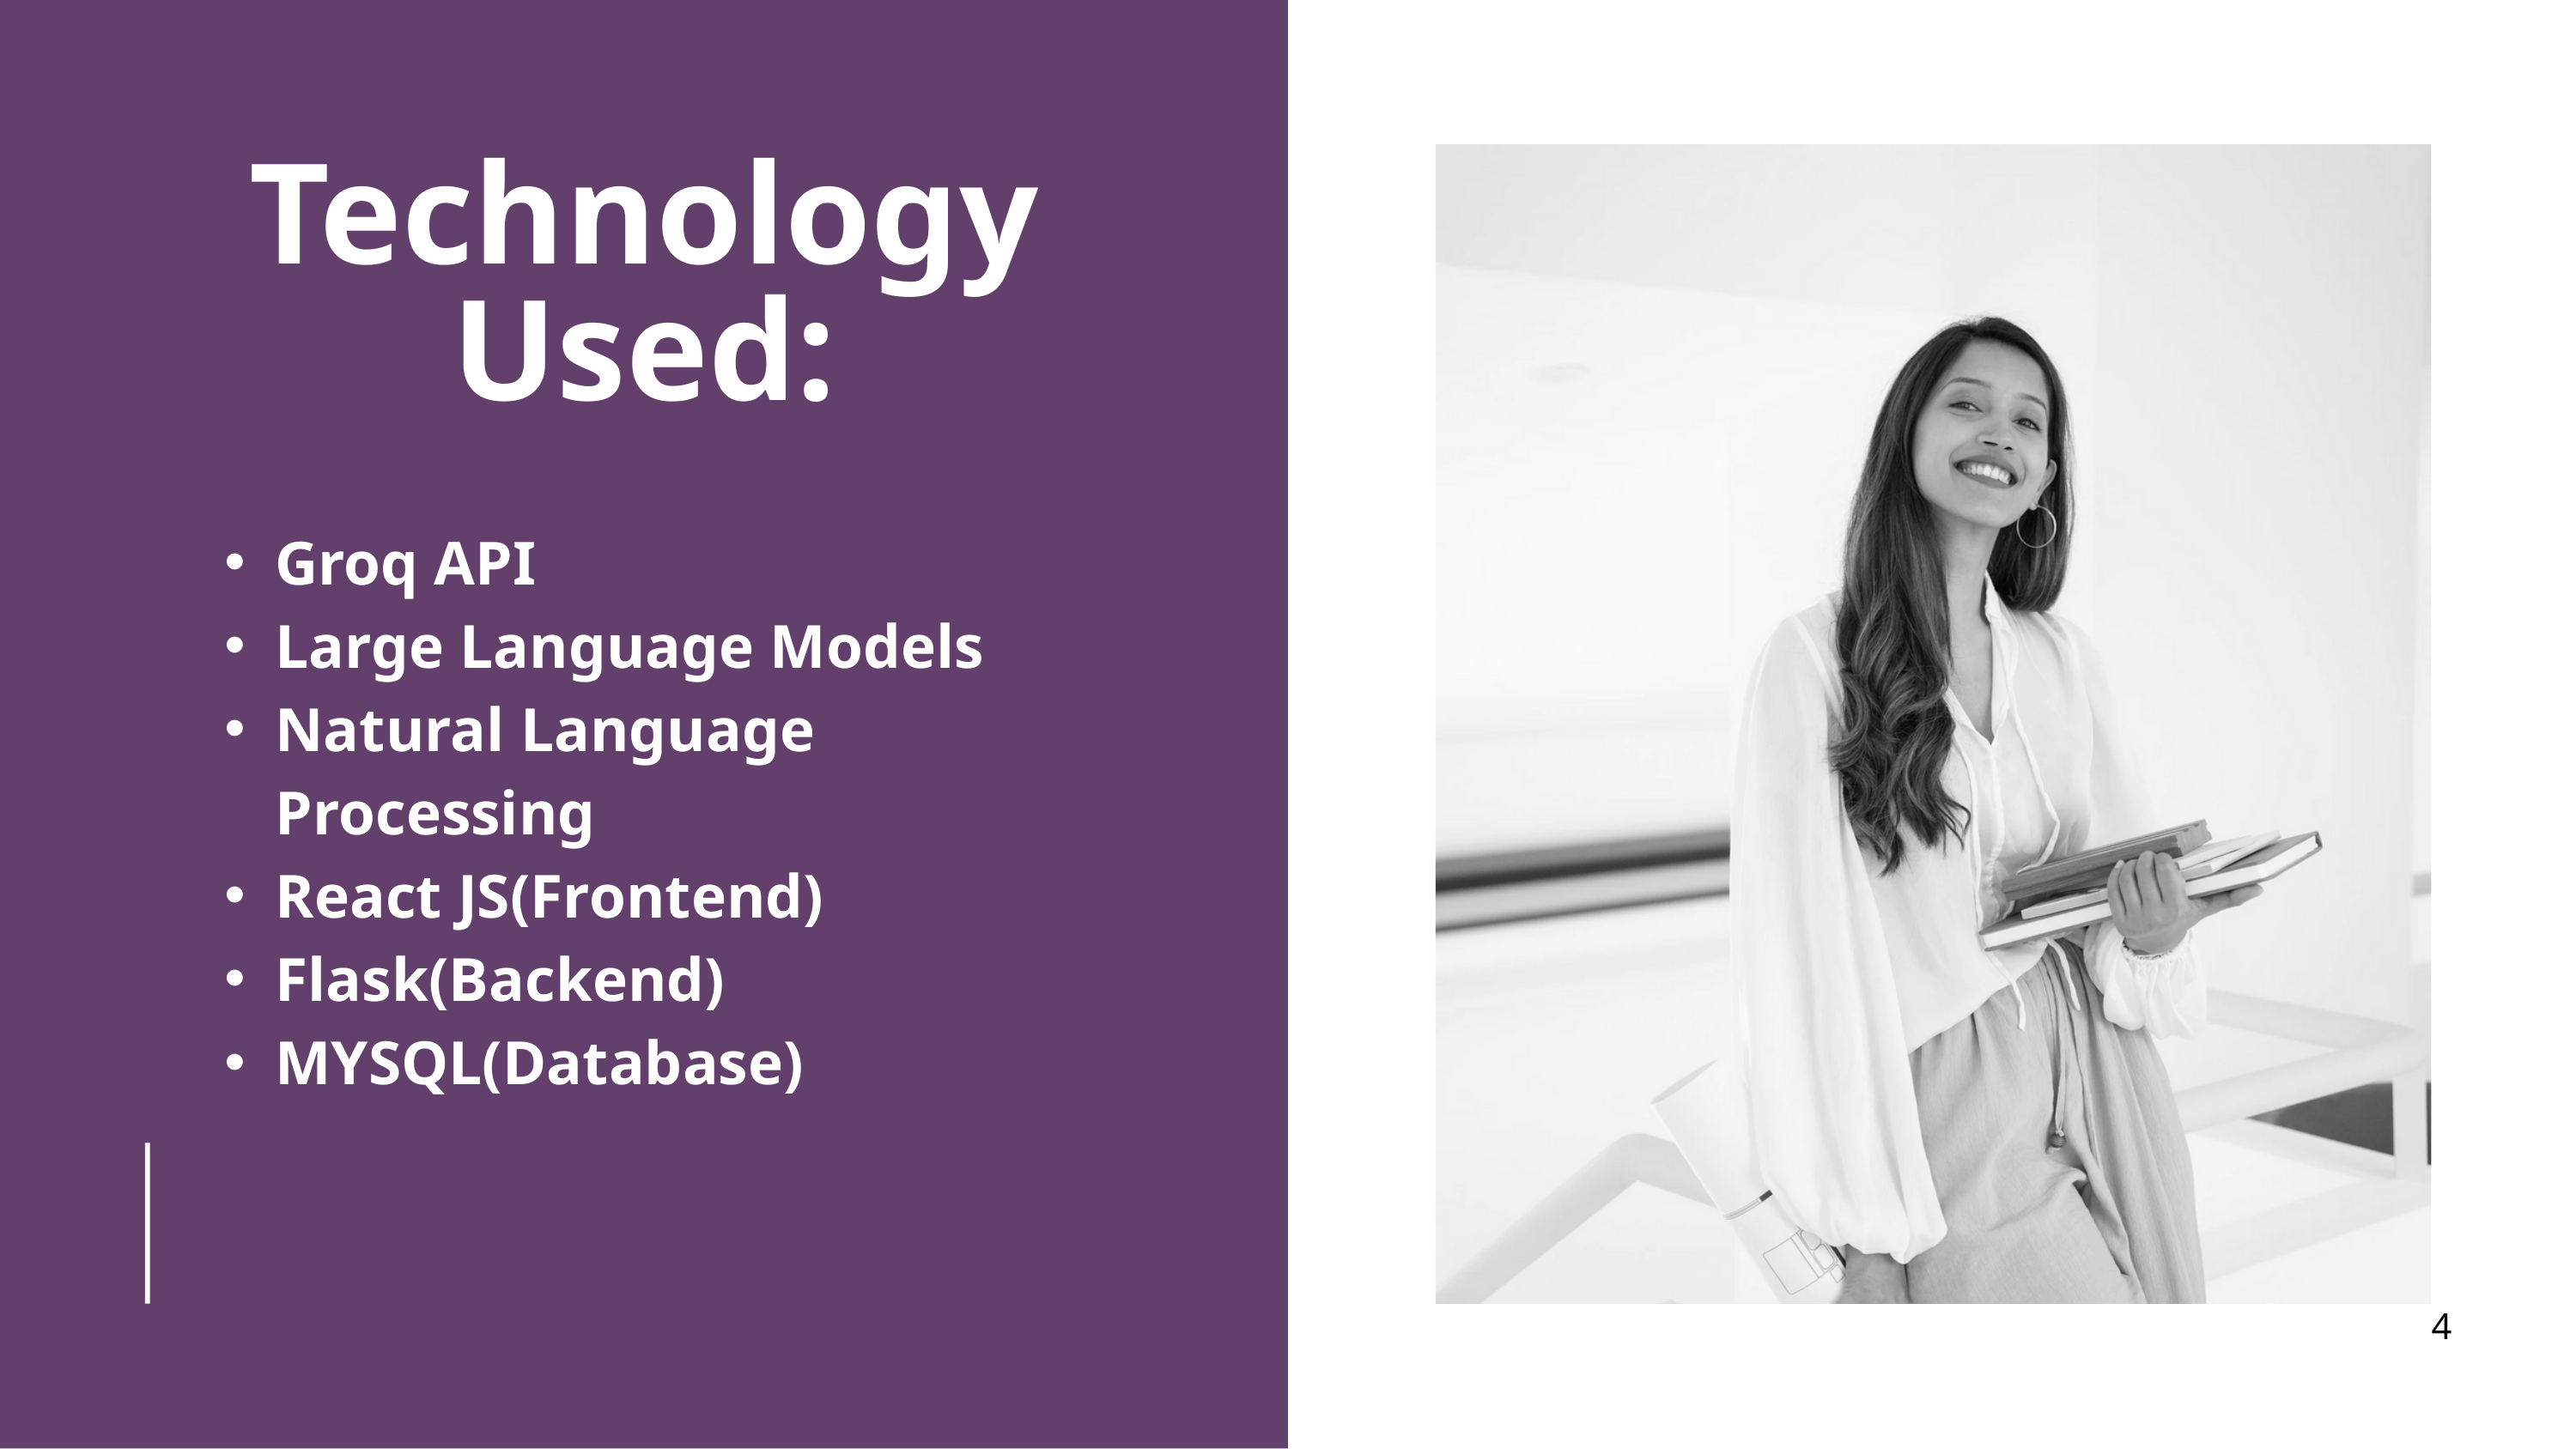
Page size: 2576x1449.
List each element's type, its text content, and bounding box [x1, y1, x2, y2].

text_box [0, 0, 1288, 1449]
text_box 4 [2431, 1296, 2452, 1348]
text_box [1435, 144, 2432, 1304]
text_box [66, 155, 1222, 1103]
text_box [144, 1143, 150, 1304]
